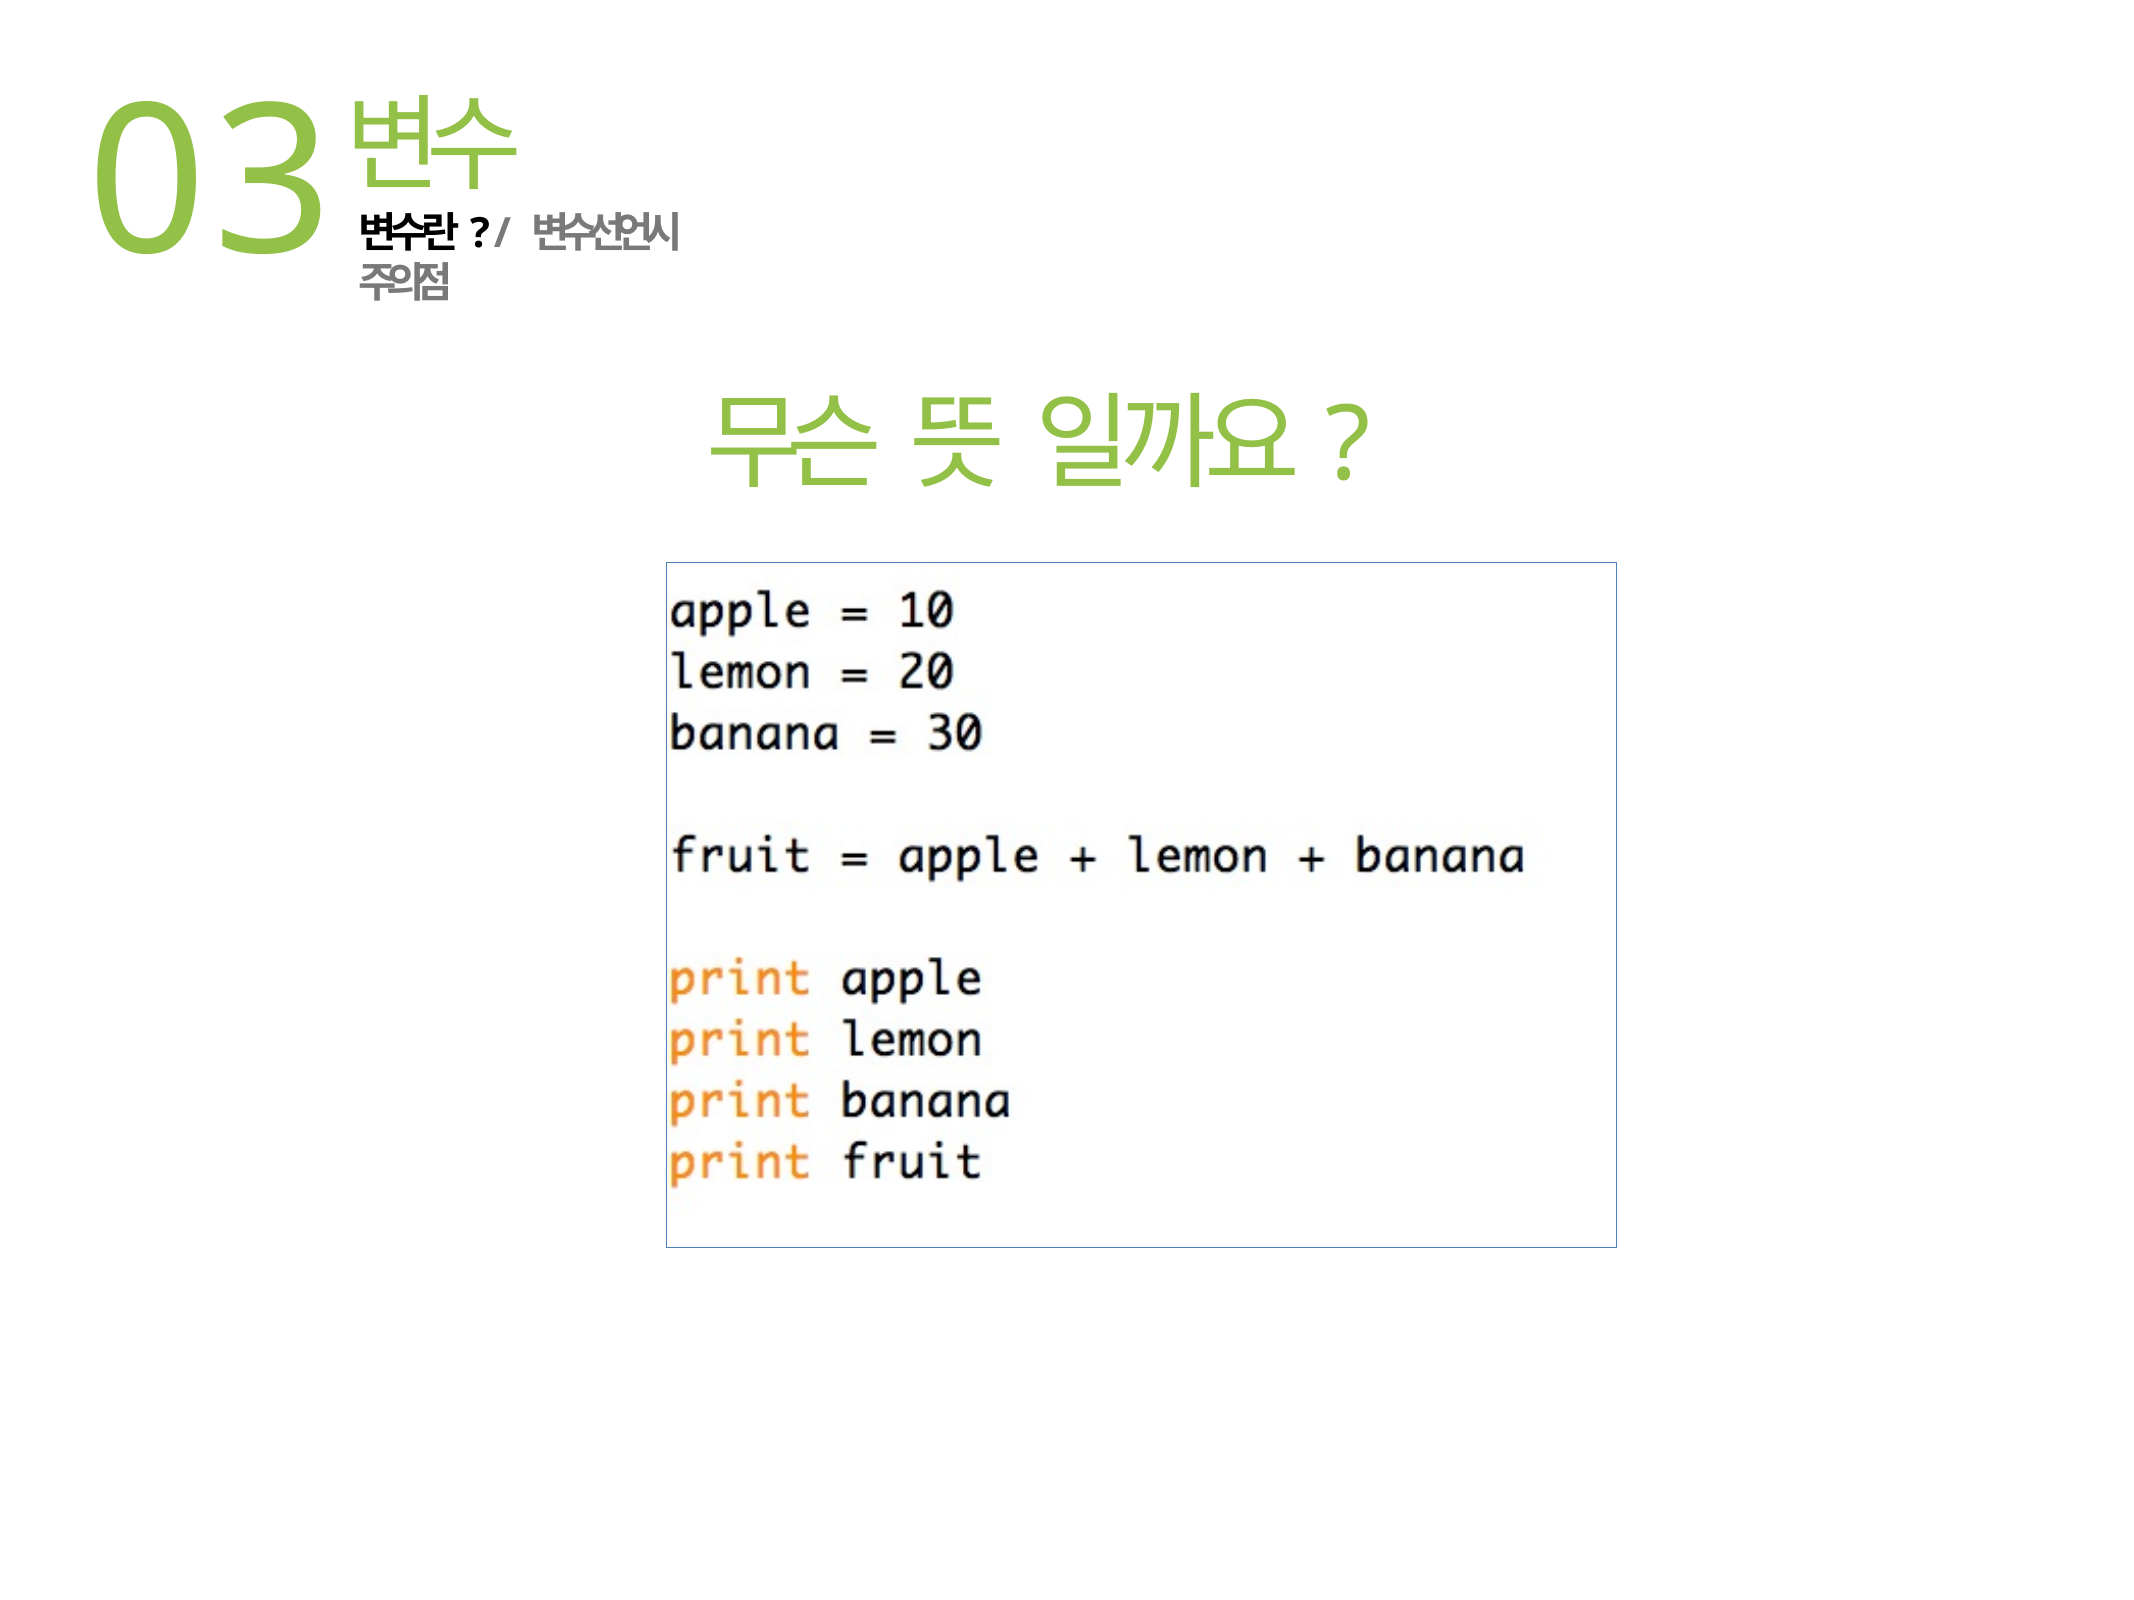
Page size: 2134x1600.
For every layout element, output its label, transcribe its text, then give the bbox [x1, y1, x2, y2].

picture [666, 562, 1617, 1248]
text_box 무슨 뜻 일까요? [704, 374, 1359, 500]
text_box 03 [85, 43, 333, 294]
text_box 변수 변수란? / 변수선언시 주의점 [343, 77, 780, 307]
